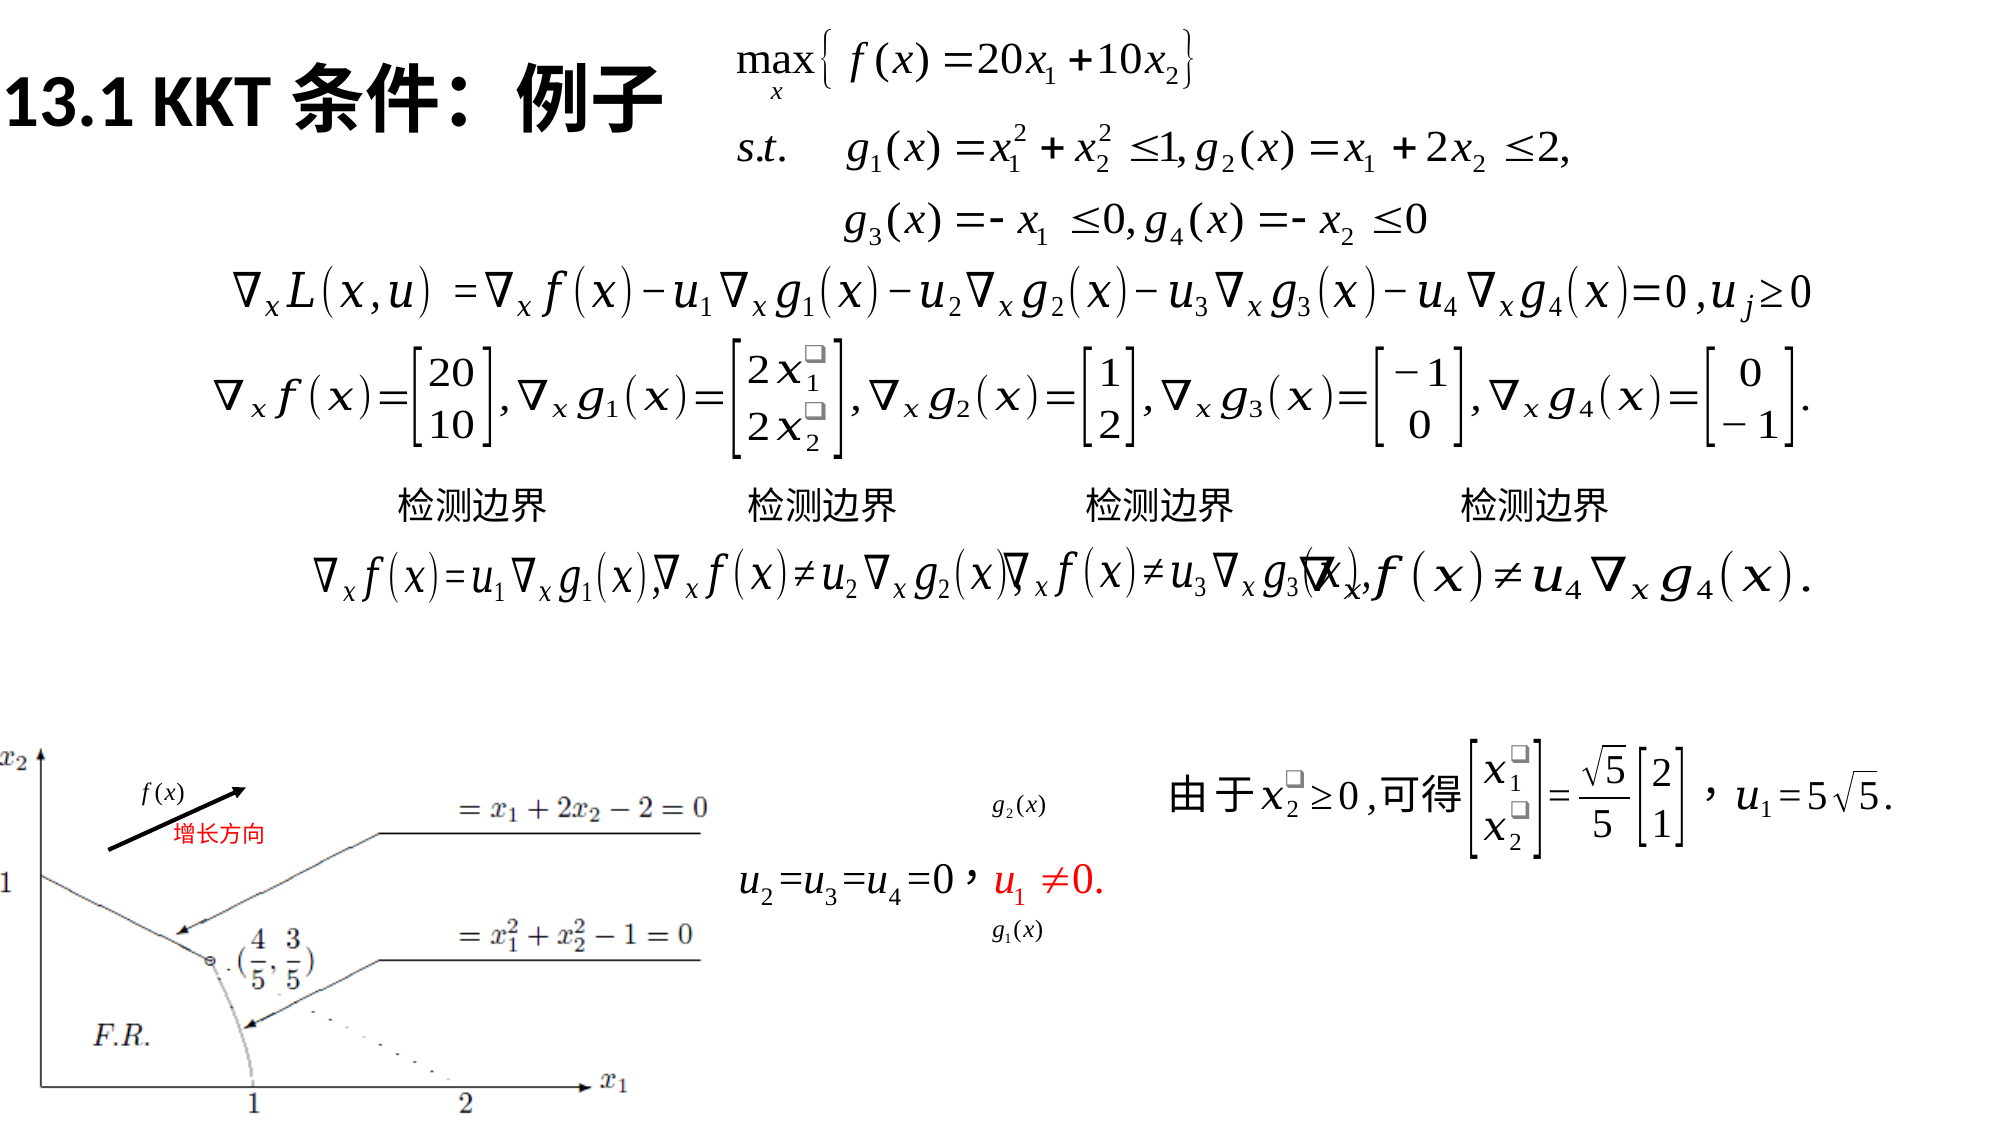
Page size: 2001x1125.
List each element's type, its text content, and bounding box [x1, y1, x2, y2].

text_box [728, 27, 1580, 254]
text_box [986, 917, 1049, 951]
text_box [107, 786, 247, 851]
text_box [732, 849, 1111, 917]
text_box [986, 786, 1051, 826]
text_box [132, 774, 191, 811]
text_box 13.1 KKT条件：例子 [0, 43, 728, 169]
picture [0, 738, 725, 1122]
